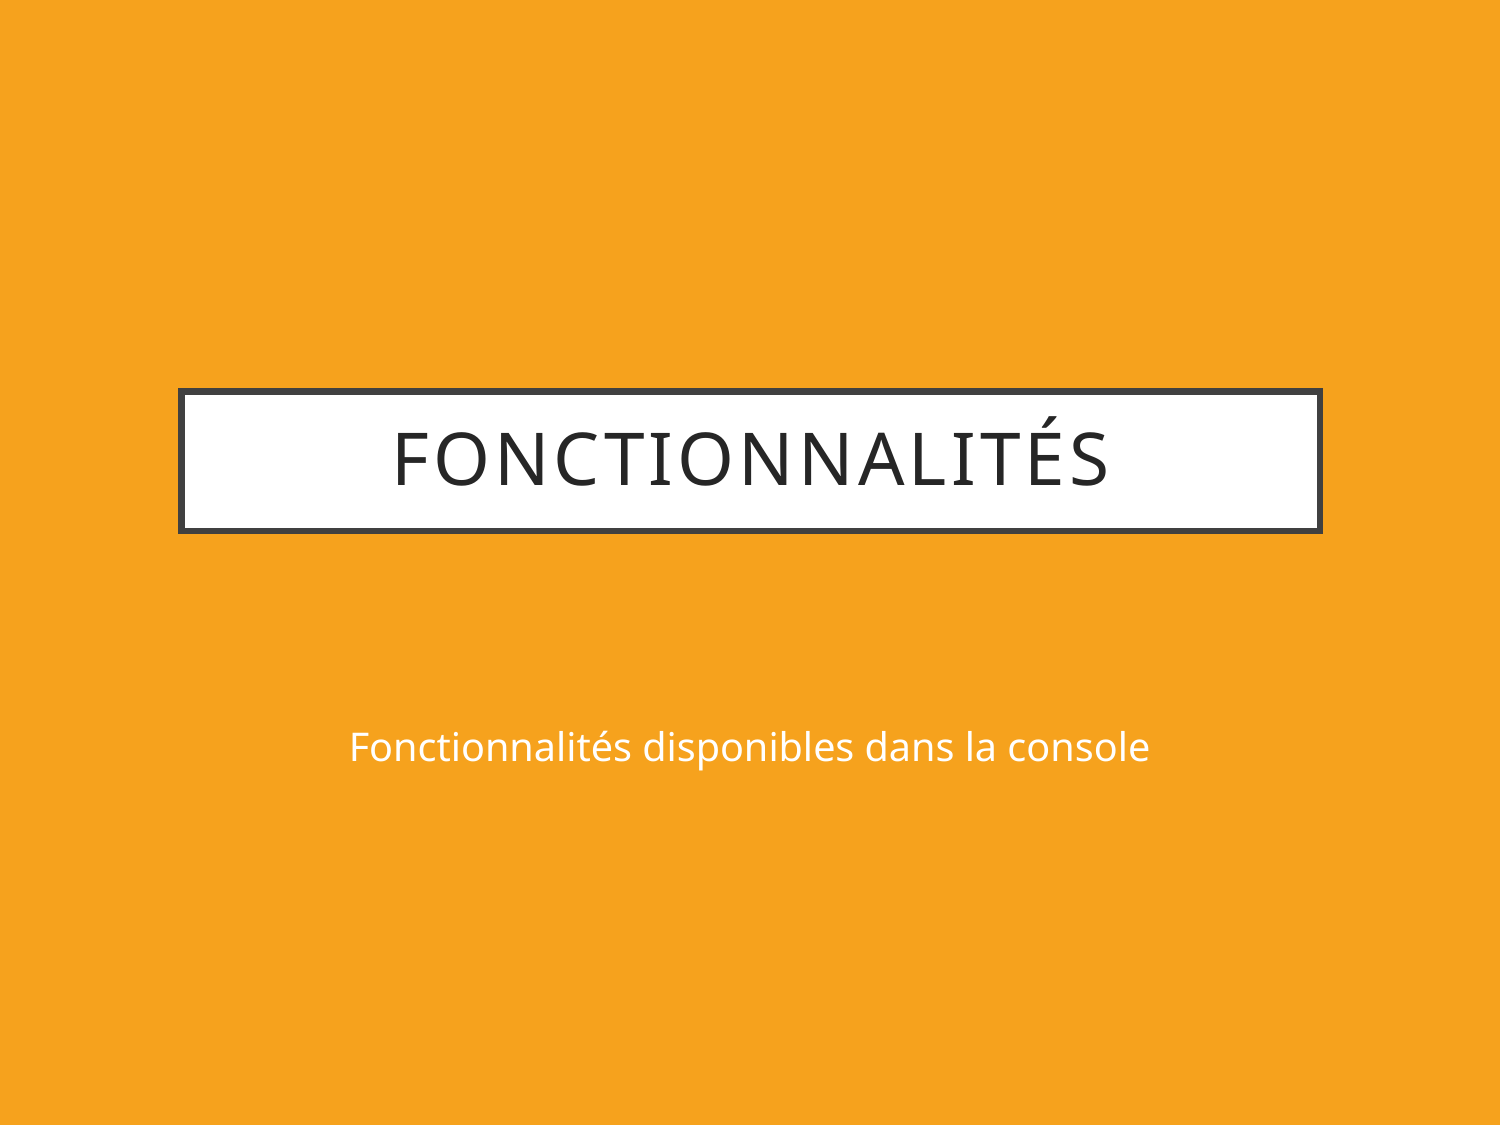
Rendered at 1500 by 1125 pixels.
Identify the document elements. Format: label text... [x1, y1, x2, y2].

title Fonctionnalités [178, 388, 1323, 534]
list Fonctionnalités disponibles dans la console [331, 713, 1169, 784]
